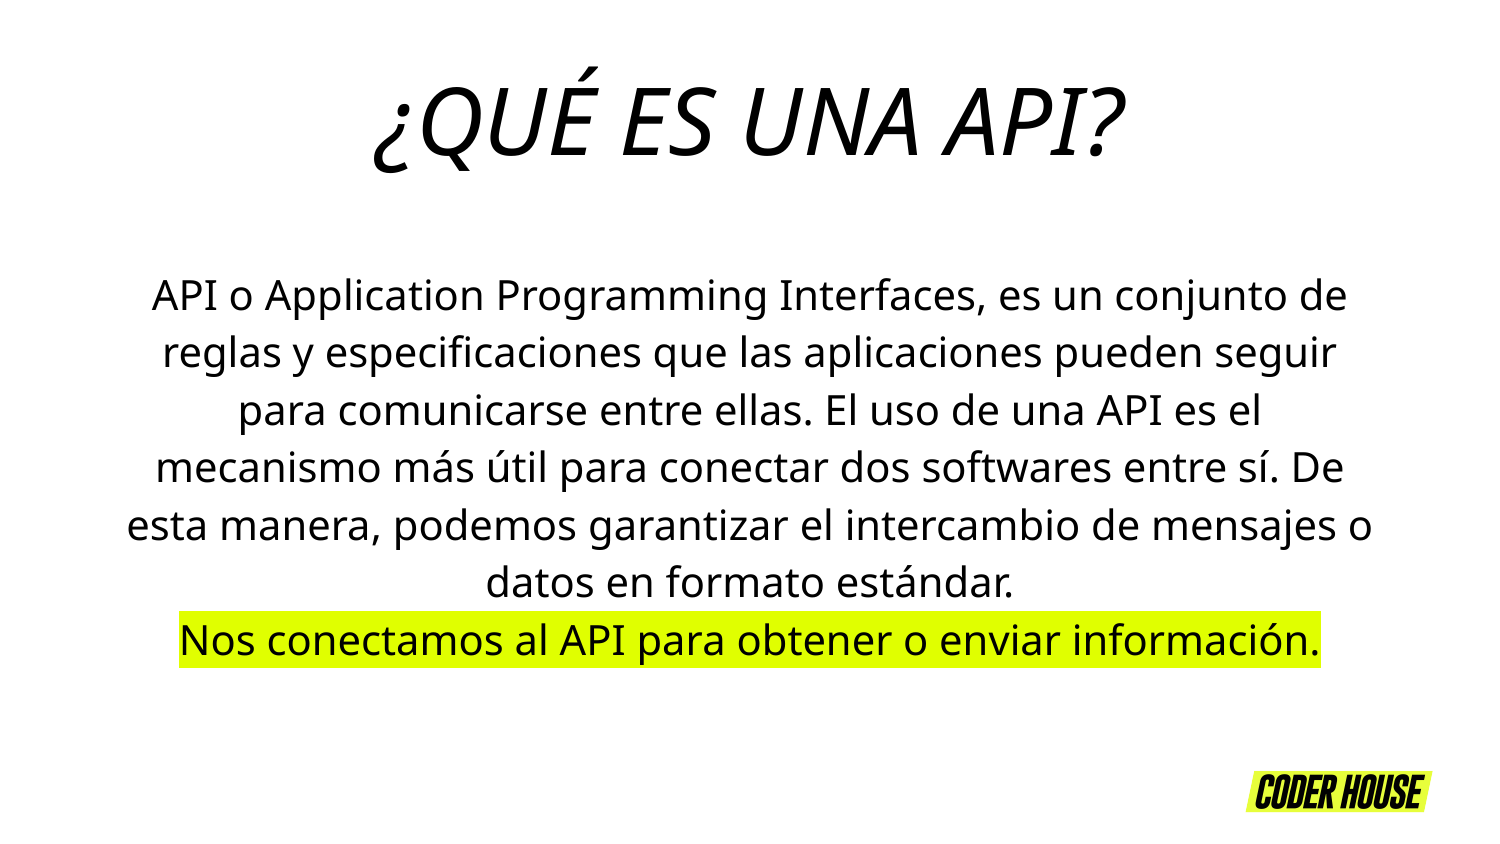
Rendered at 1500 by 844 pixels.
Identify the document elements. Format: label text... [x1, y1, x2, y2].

text_box ¿QUÉ ES UNA API? [285, 46, 1215, 209]
text_box API o Application Programming Interfaces, es un conjunto de reglas y especificaciones que las aplicaciones pueden seguir para comunicarse entre ellas. El uso de una API es el mecanismo más útil para conectar dos softwares entre sí. De esta manera, podemos garantizar el intercambio de mensajes o datos en formato estándar. Nos conectamos al API para obtener o enviar información. [106, 246, 1394, 598]
picture [1241, 764, 1437, 819]
